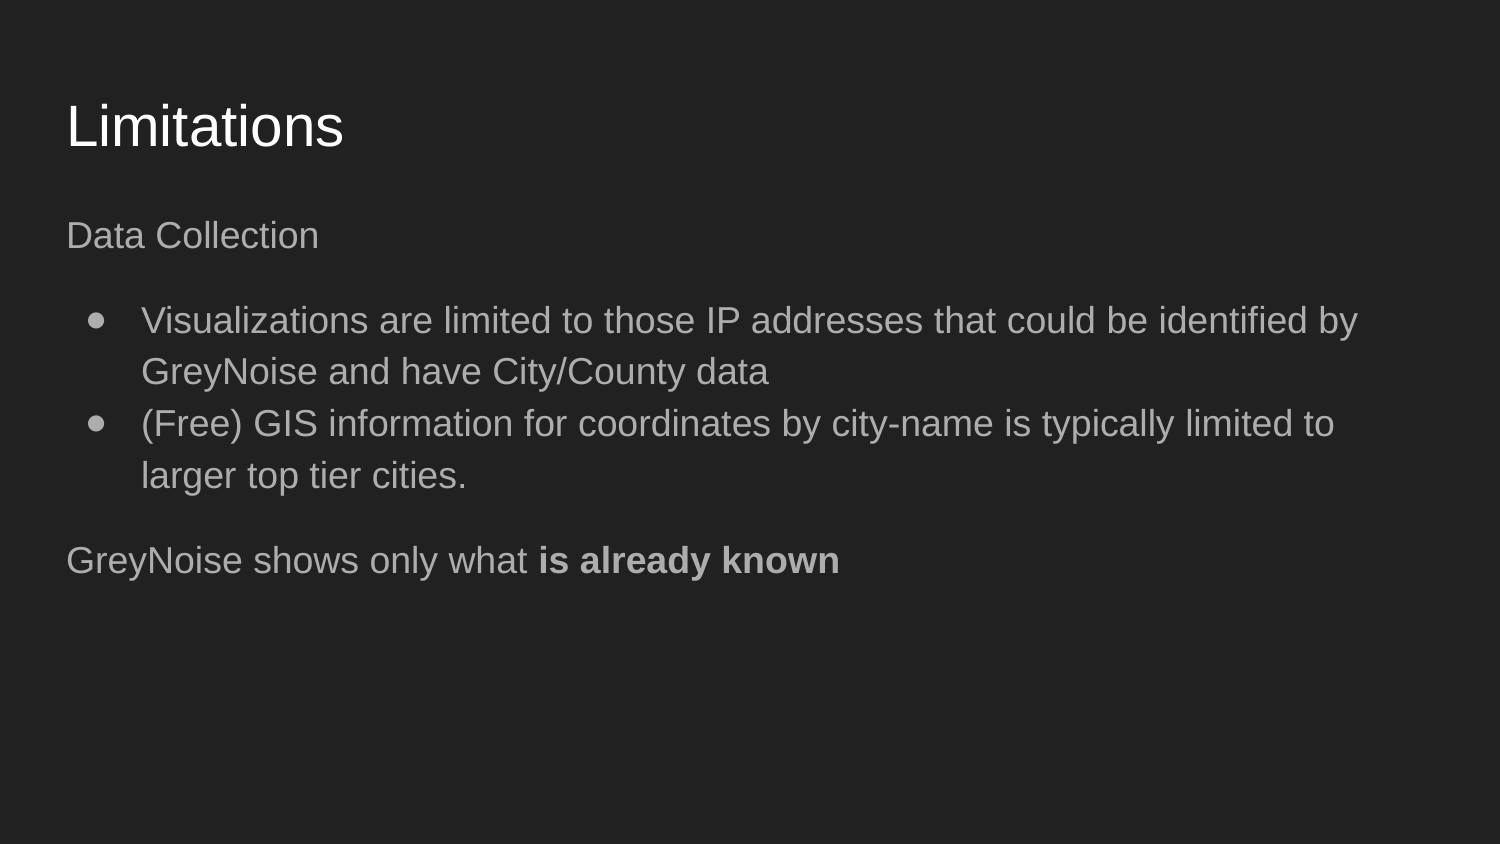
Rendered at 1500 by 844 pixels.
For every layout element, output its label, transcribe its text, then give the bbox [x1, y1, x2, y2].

list Data Collection Visualizations are limited to those IP addresses that could be identified by GreyNoise and have City/County data (Free) GIS information for coordinates by city-name is typically limited to larger top tier cities. GreyNoise shows only what is already known [51, 189, 1449, 750]
title Limitations [51, 72, 1449, 167]
